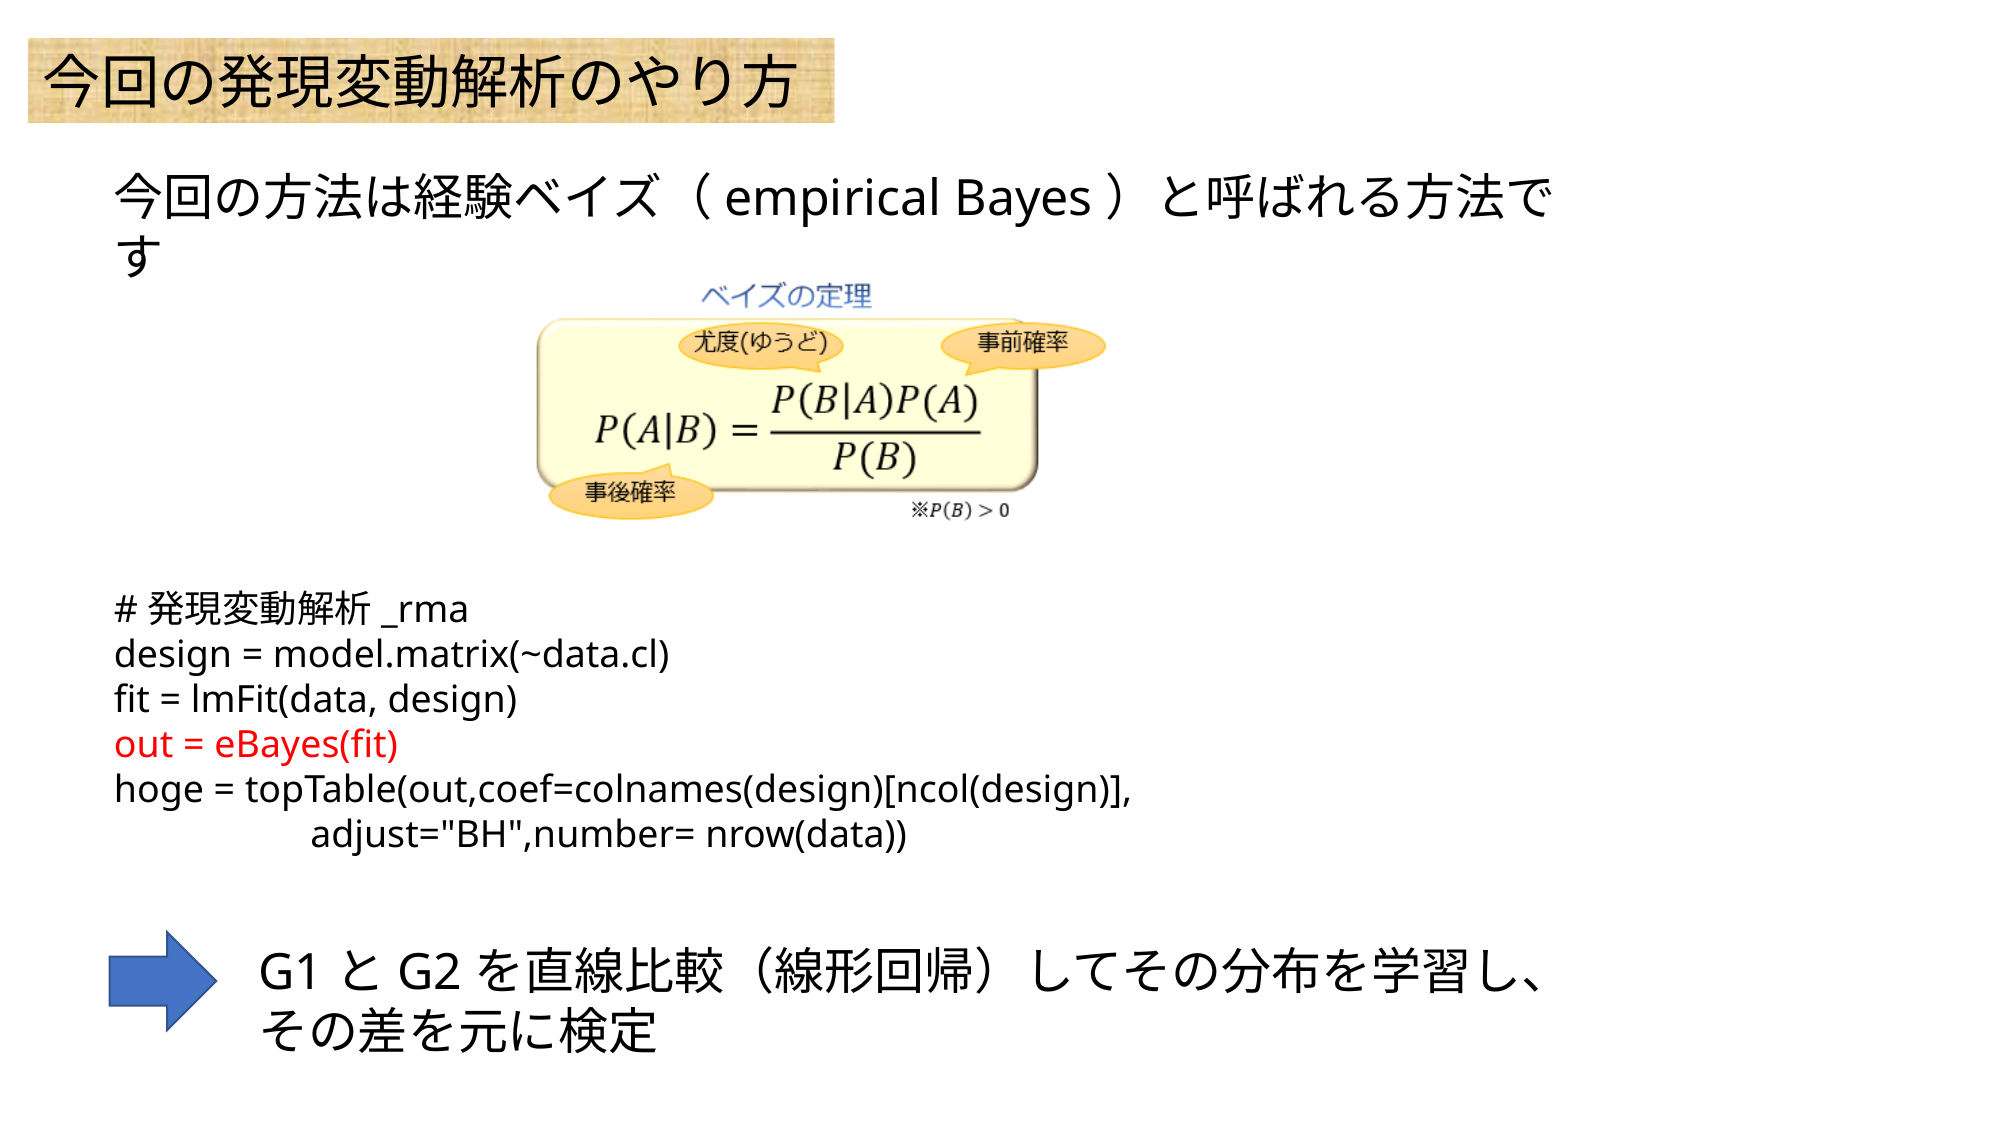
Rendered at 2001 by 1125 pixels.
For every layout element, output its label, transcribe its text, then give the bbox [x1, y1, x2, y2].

text_box 今回の発現変動解析のやり方 [28, 38, 835, 123]
text_box 今回の方法は経験ベイズ（empirical Bayes）と呼ばれる方法です [99, 158, 1606, 293]
text_box G1とG2を直線比較（線形回帰）してその分布を学習し、 その差を元に検定 [243, 932, 1778, 1067]
picture [472, 259, 1152, 544]
text_box [108, 929, 218, 1033]
text_box #発現変動解析_rma design = model.matrix(~data.cl) fit = lmFit(data, design) out = eBayes(fit) hoge = topTable(out,coef=colnames(design)[ncol(design)], adjust="BH",number= nrow(data)) [99, 578, 1432, 863]
